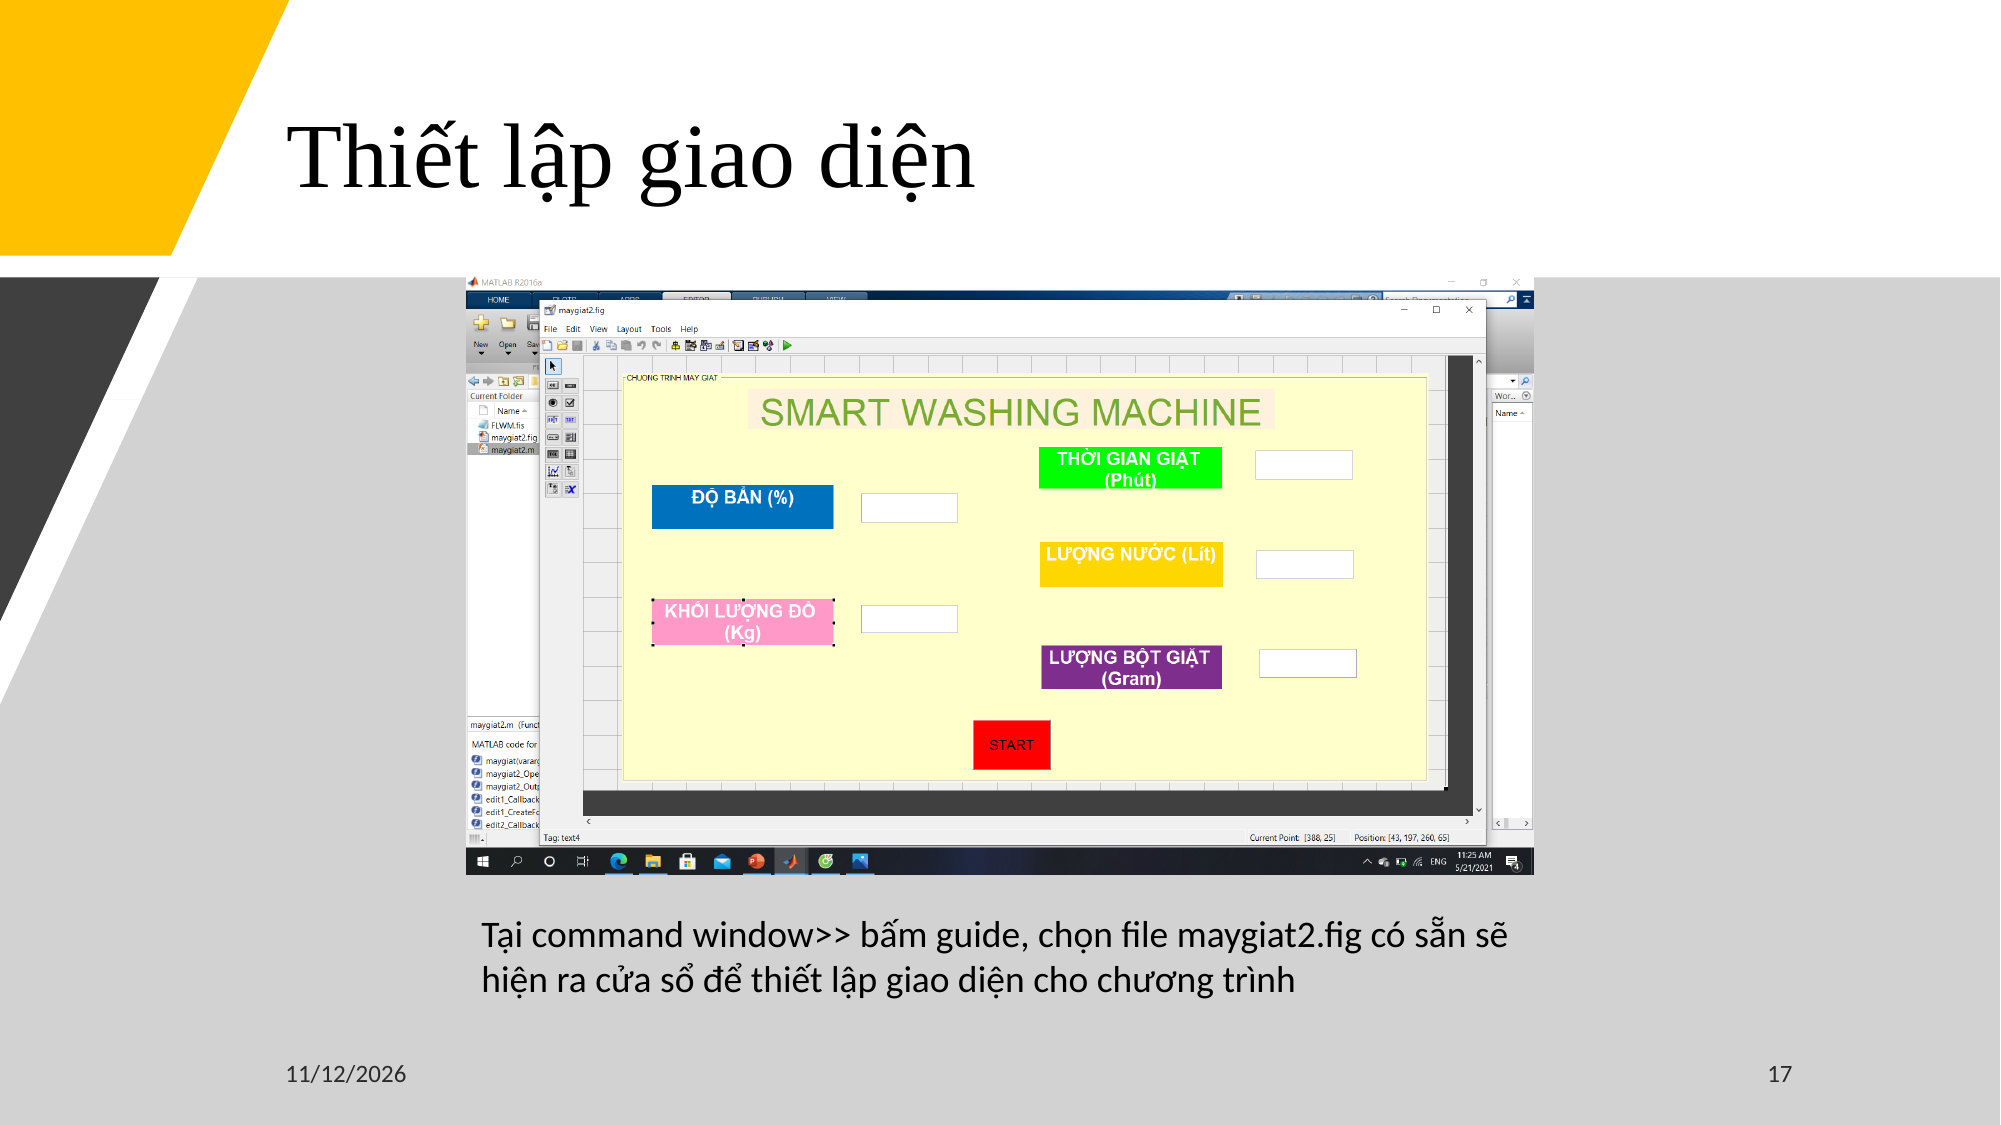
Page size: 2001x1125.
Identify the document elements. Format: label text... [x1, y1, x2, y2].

picture [466, 274, 1534, 875]
text_box [0, 276, 162, 622]
text_box [0, 276, 2000, 1125]
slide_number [270, 1042, 587, 1103]
text_box [0, 0, 291, 257]
title Thiết lập giao diện [271, 60, 1808, 255]
text_box Tại command window>> bấm guide, chọn file maygiat2.fig có sẵn sẽ hiện ra cửa sổ để thiết lập giao diện cho chương trình [466, 903, 1534, 1008]
slide_number 17 [1491, 1042, 1808, 1103]
